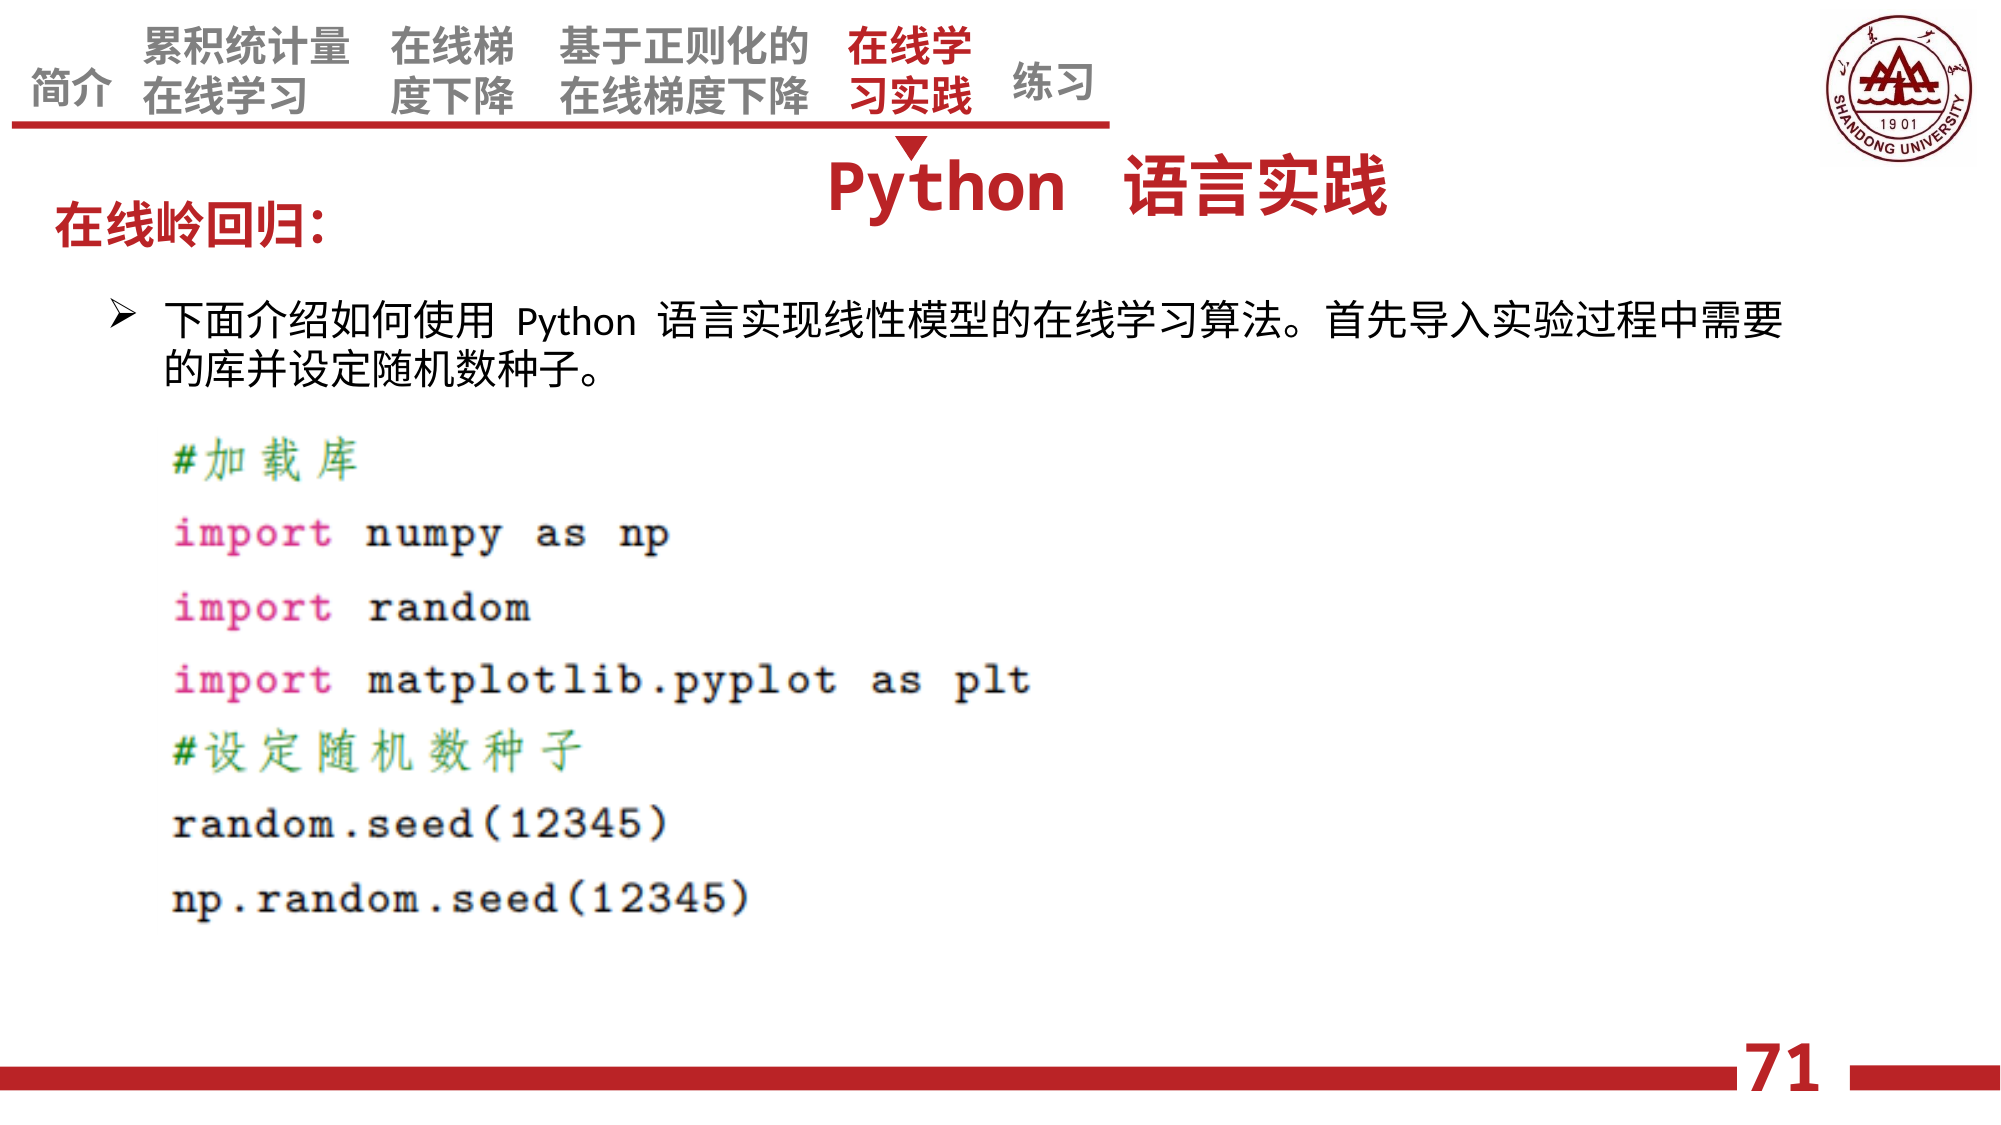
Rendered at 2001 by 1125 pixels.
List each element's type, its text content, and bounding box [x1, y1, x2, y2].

picture [1820, 9, 1977, 167]
text_box 在线岭回归： [40, 186, 1165, 262]
text_box 下面介绍如何使用 Python 语言实现线性模型的在线学习算法。首先导入实验过程中需要的库并设定随机数种子。 [92, 285, 1838, 401]
picture [156, 427, 1848, 935]
text_box Python 语言实践 [691, 136, 1404, 232]
